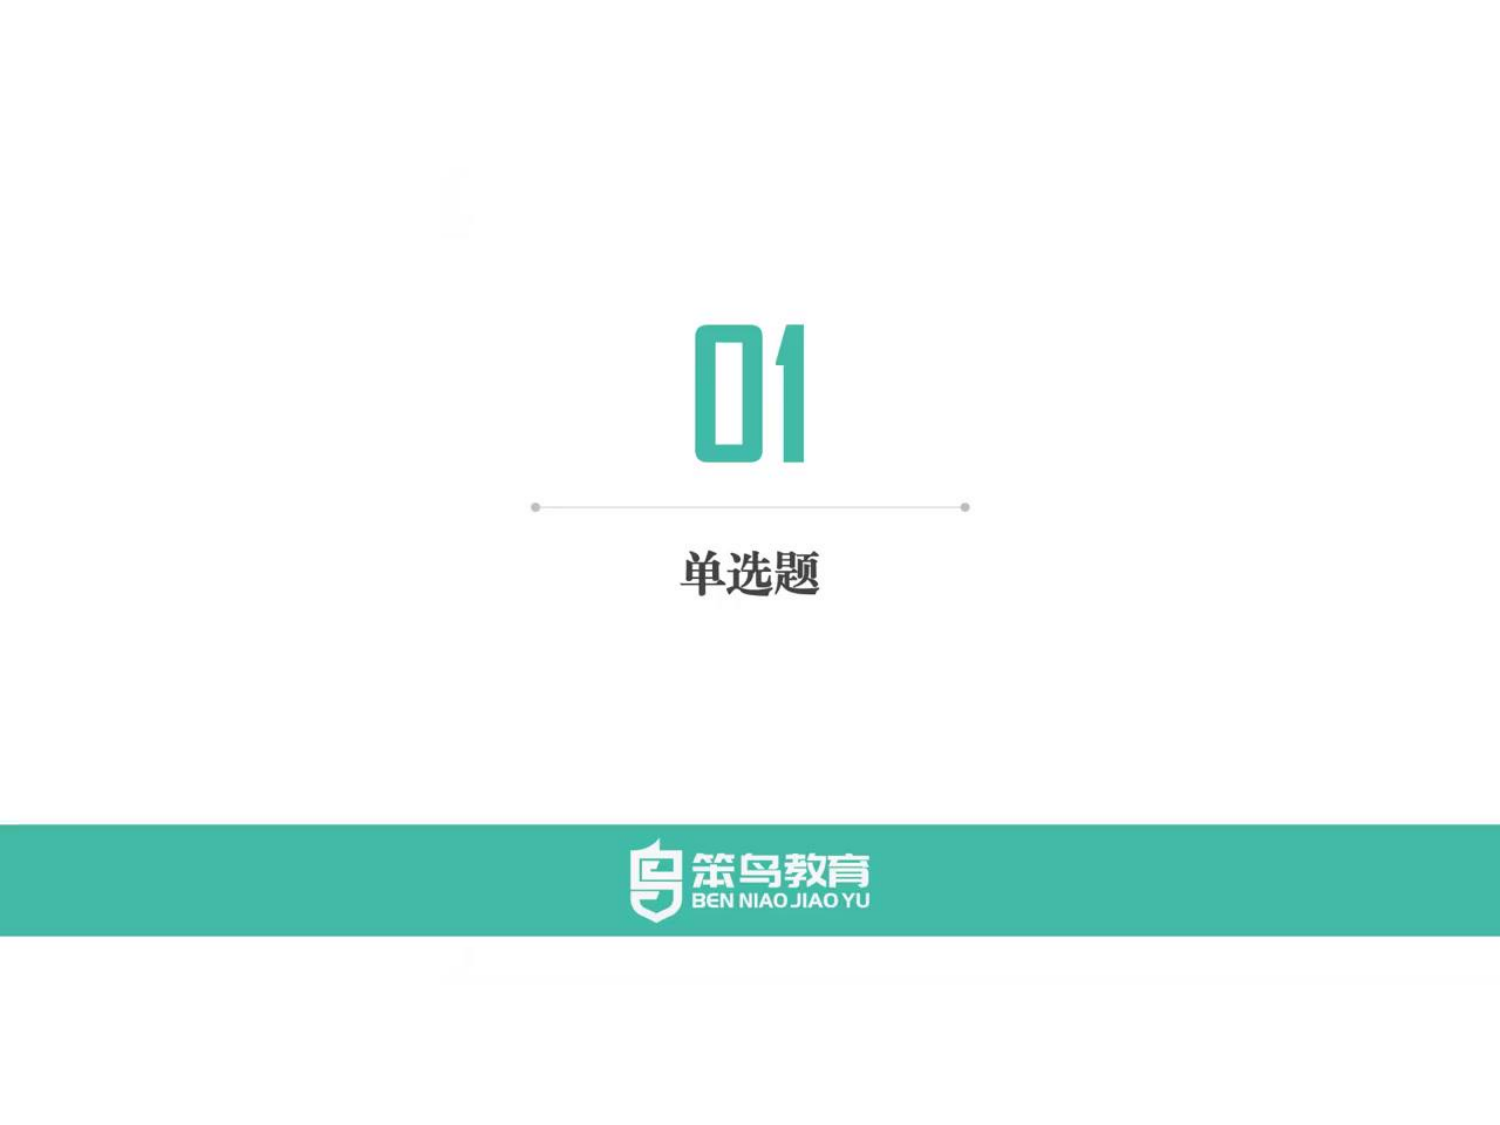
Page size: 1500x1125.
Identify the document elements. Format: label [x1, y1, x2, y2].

picture [0, 140, 1500, 985]
